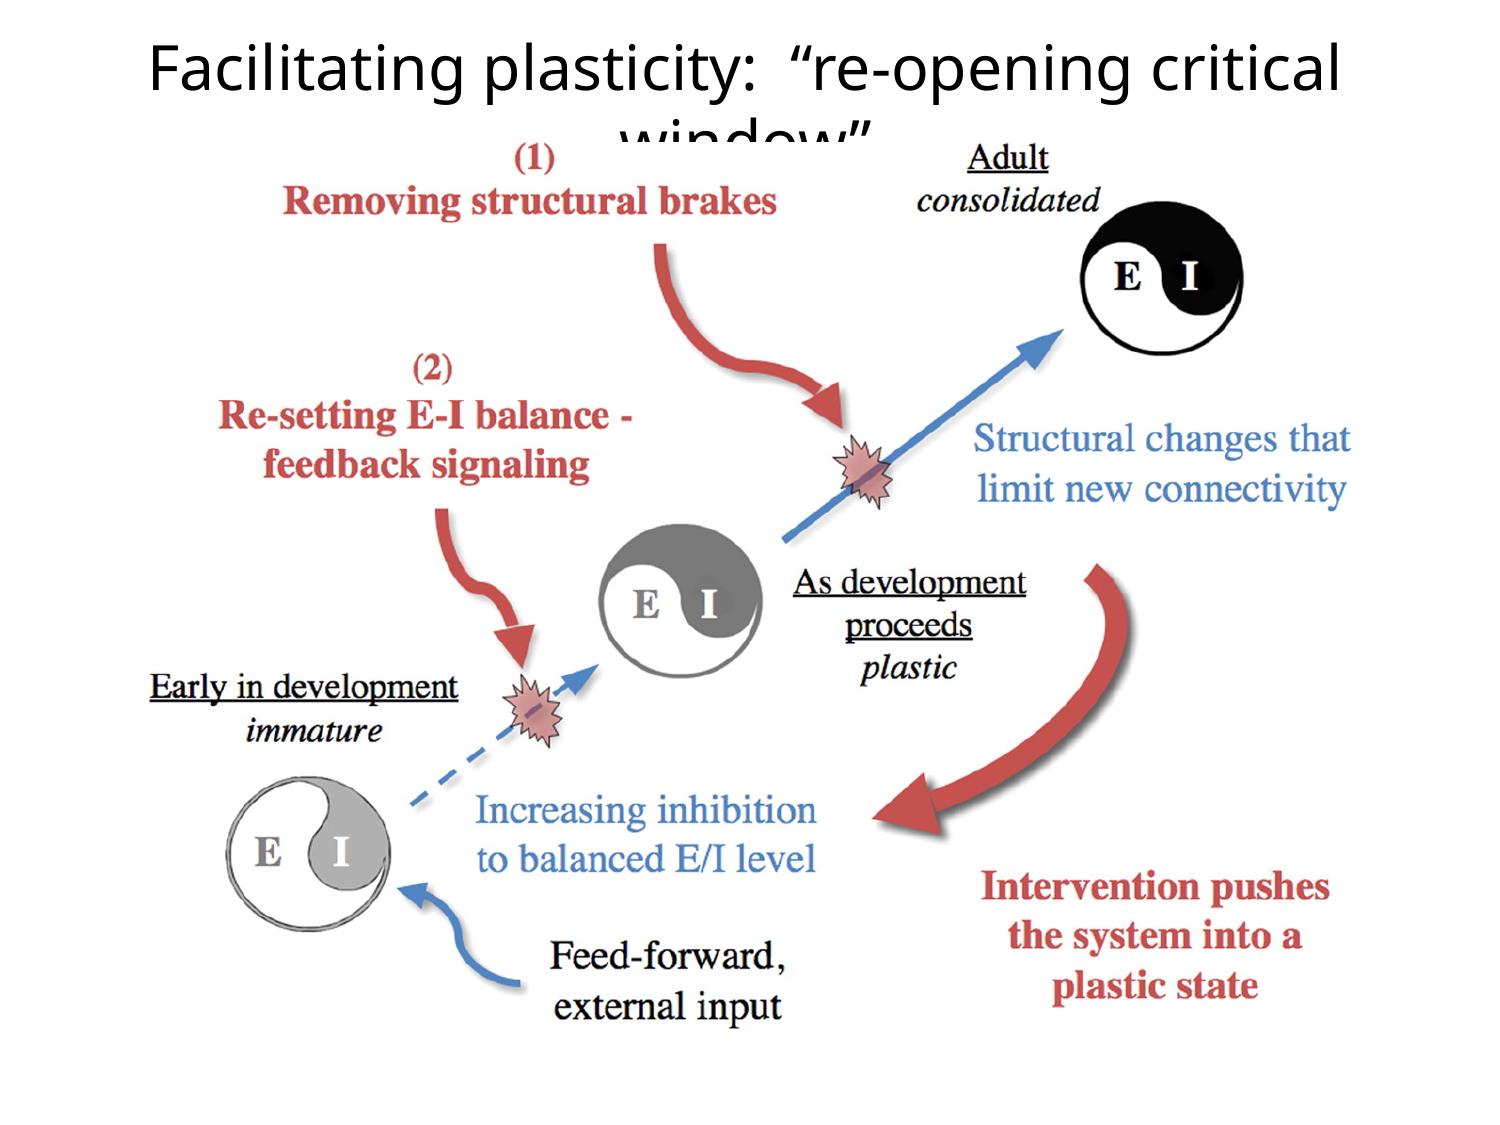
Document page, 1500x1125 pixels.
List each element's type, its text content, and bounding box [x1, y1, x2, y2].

text_box Facilitating plasticity: “re-opening critical window” [24, 20, 1467, 186]
picture [148, 142, 1353, 1029]
